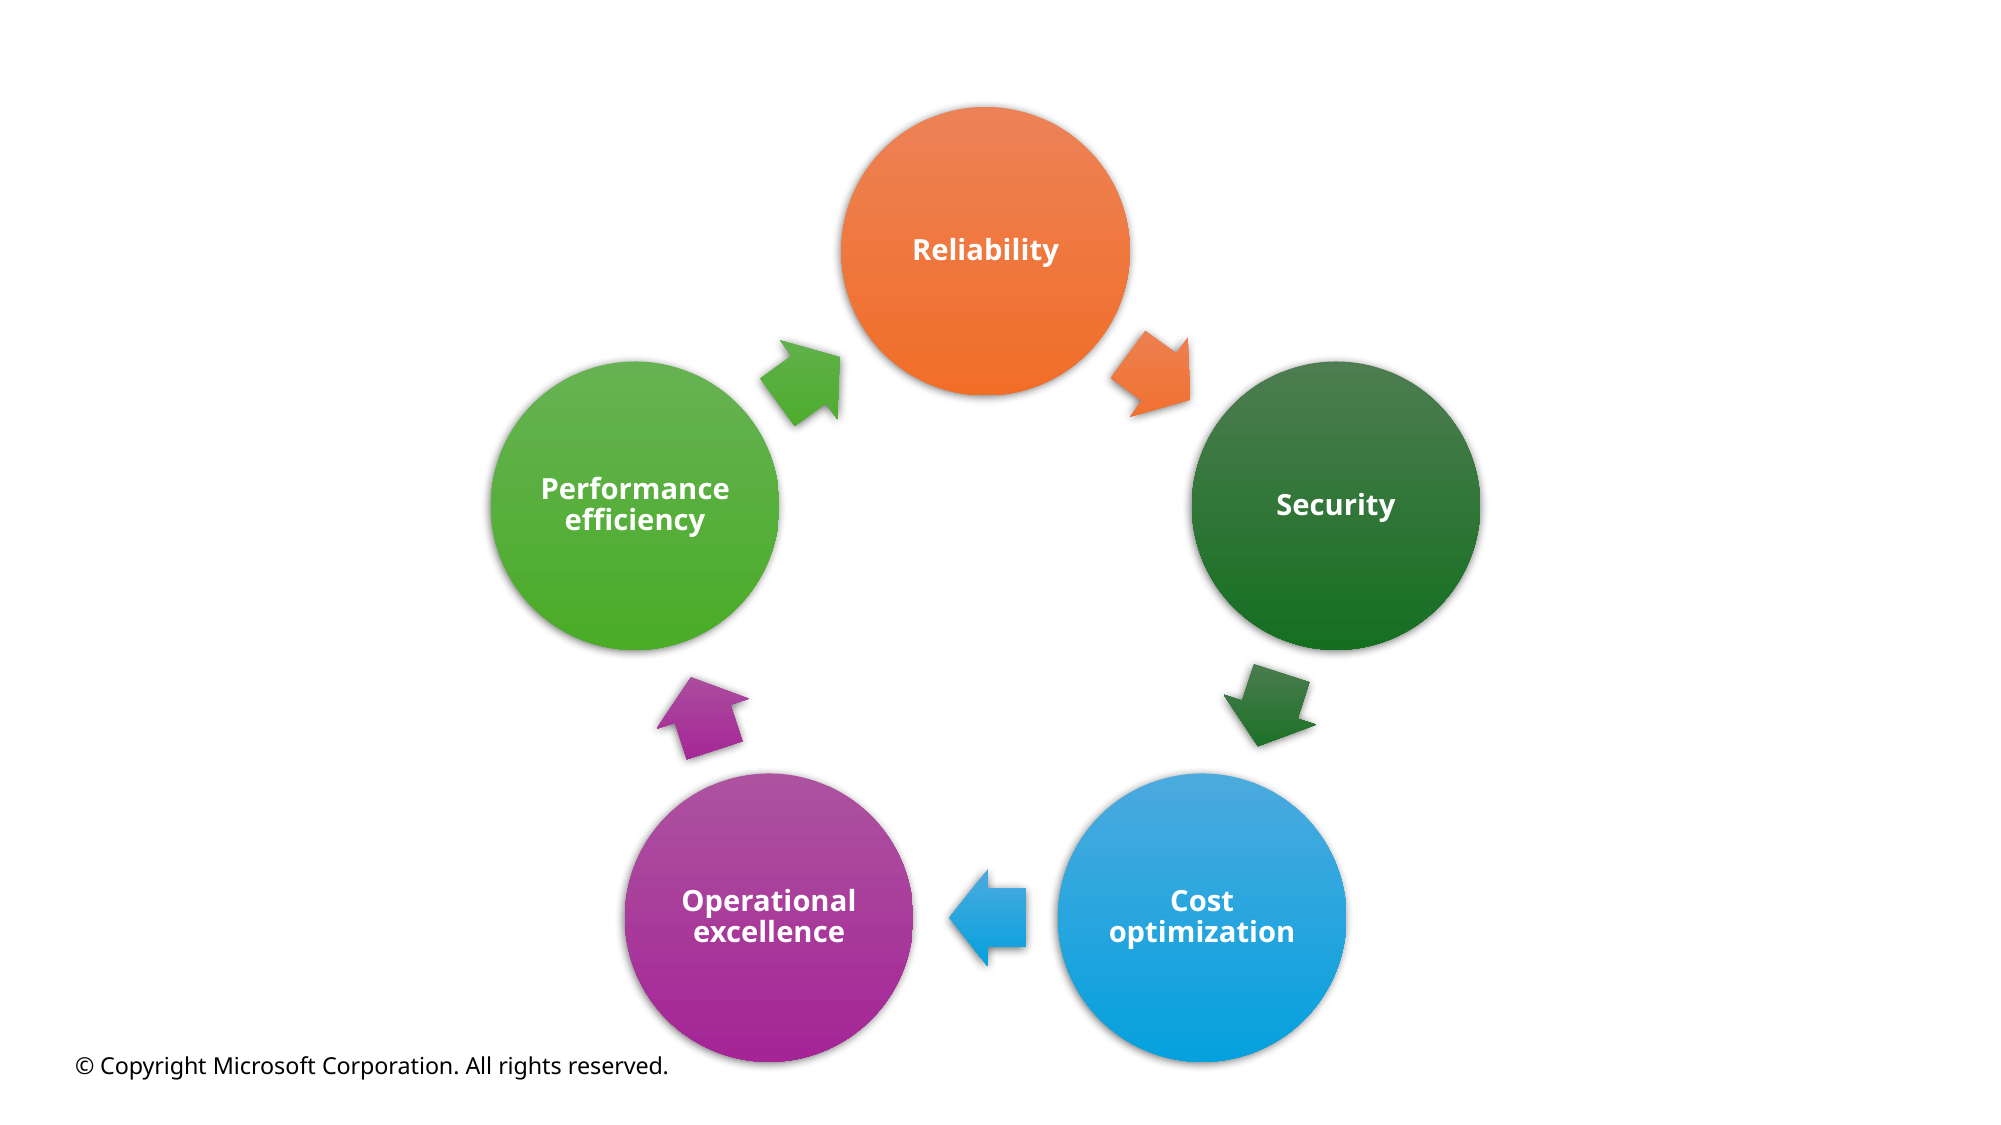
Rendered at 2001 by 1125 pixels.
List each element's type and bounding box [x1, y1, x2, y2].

text_box [173, 106, 1798, 1063]
